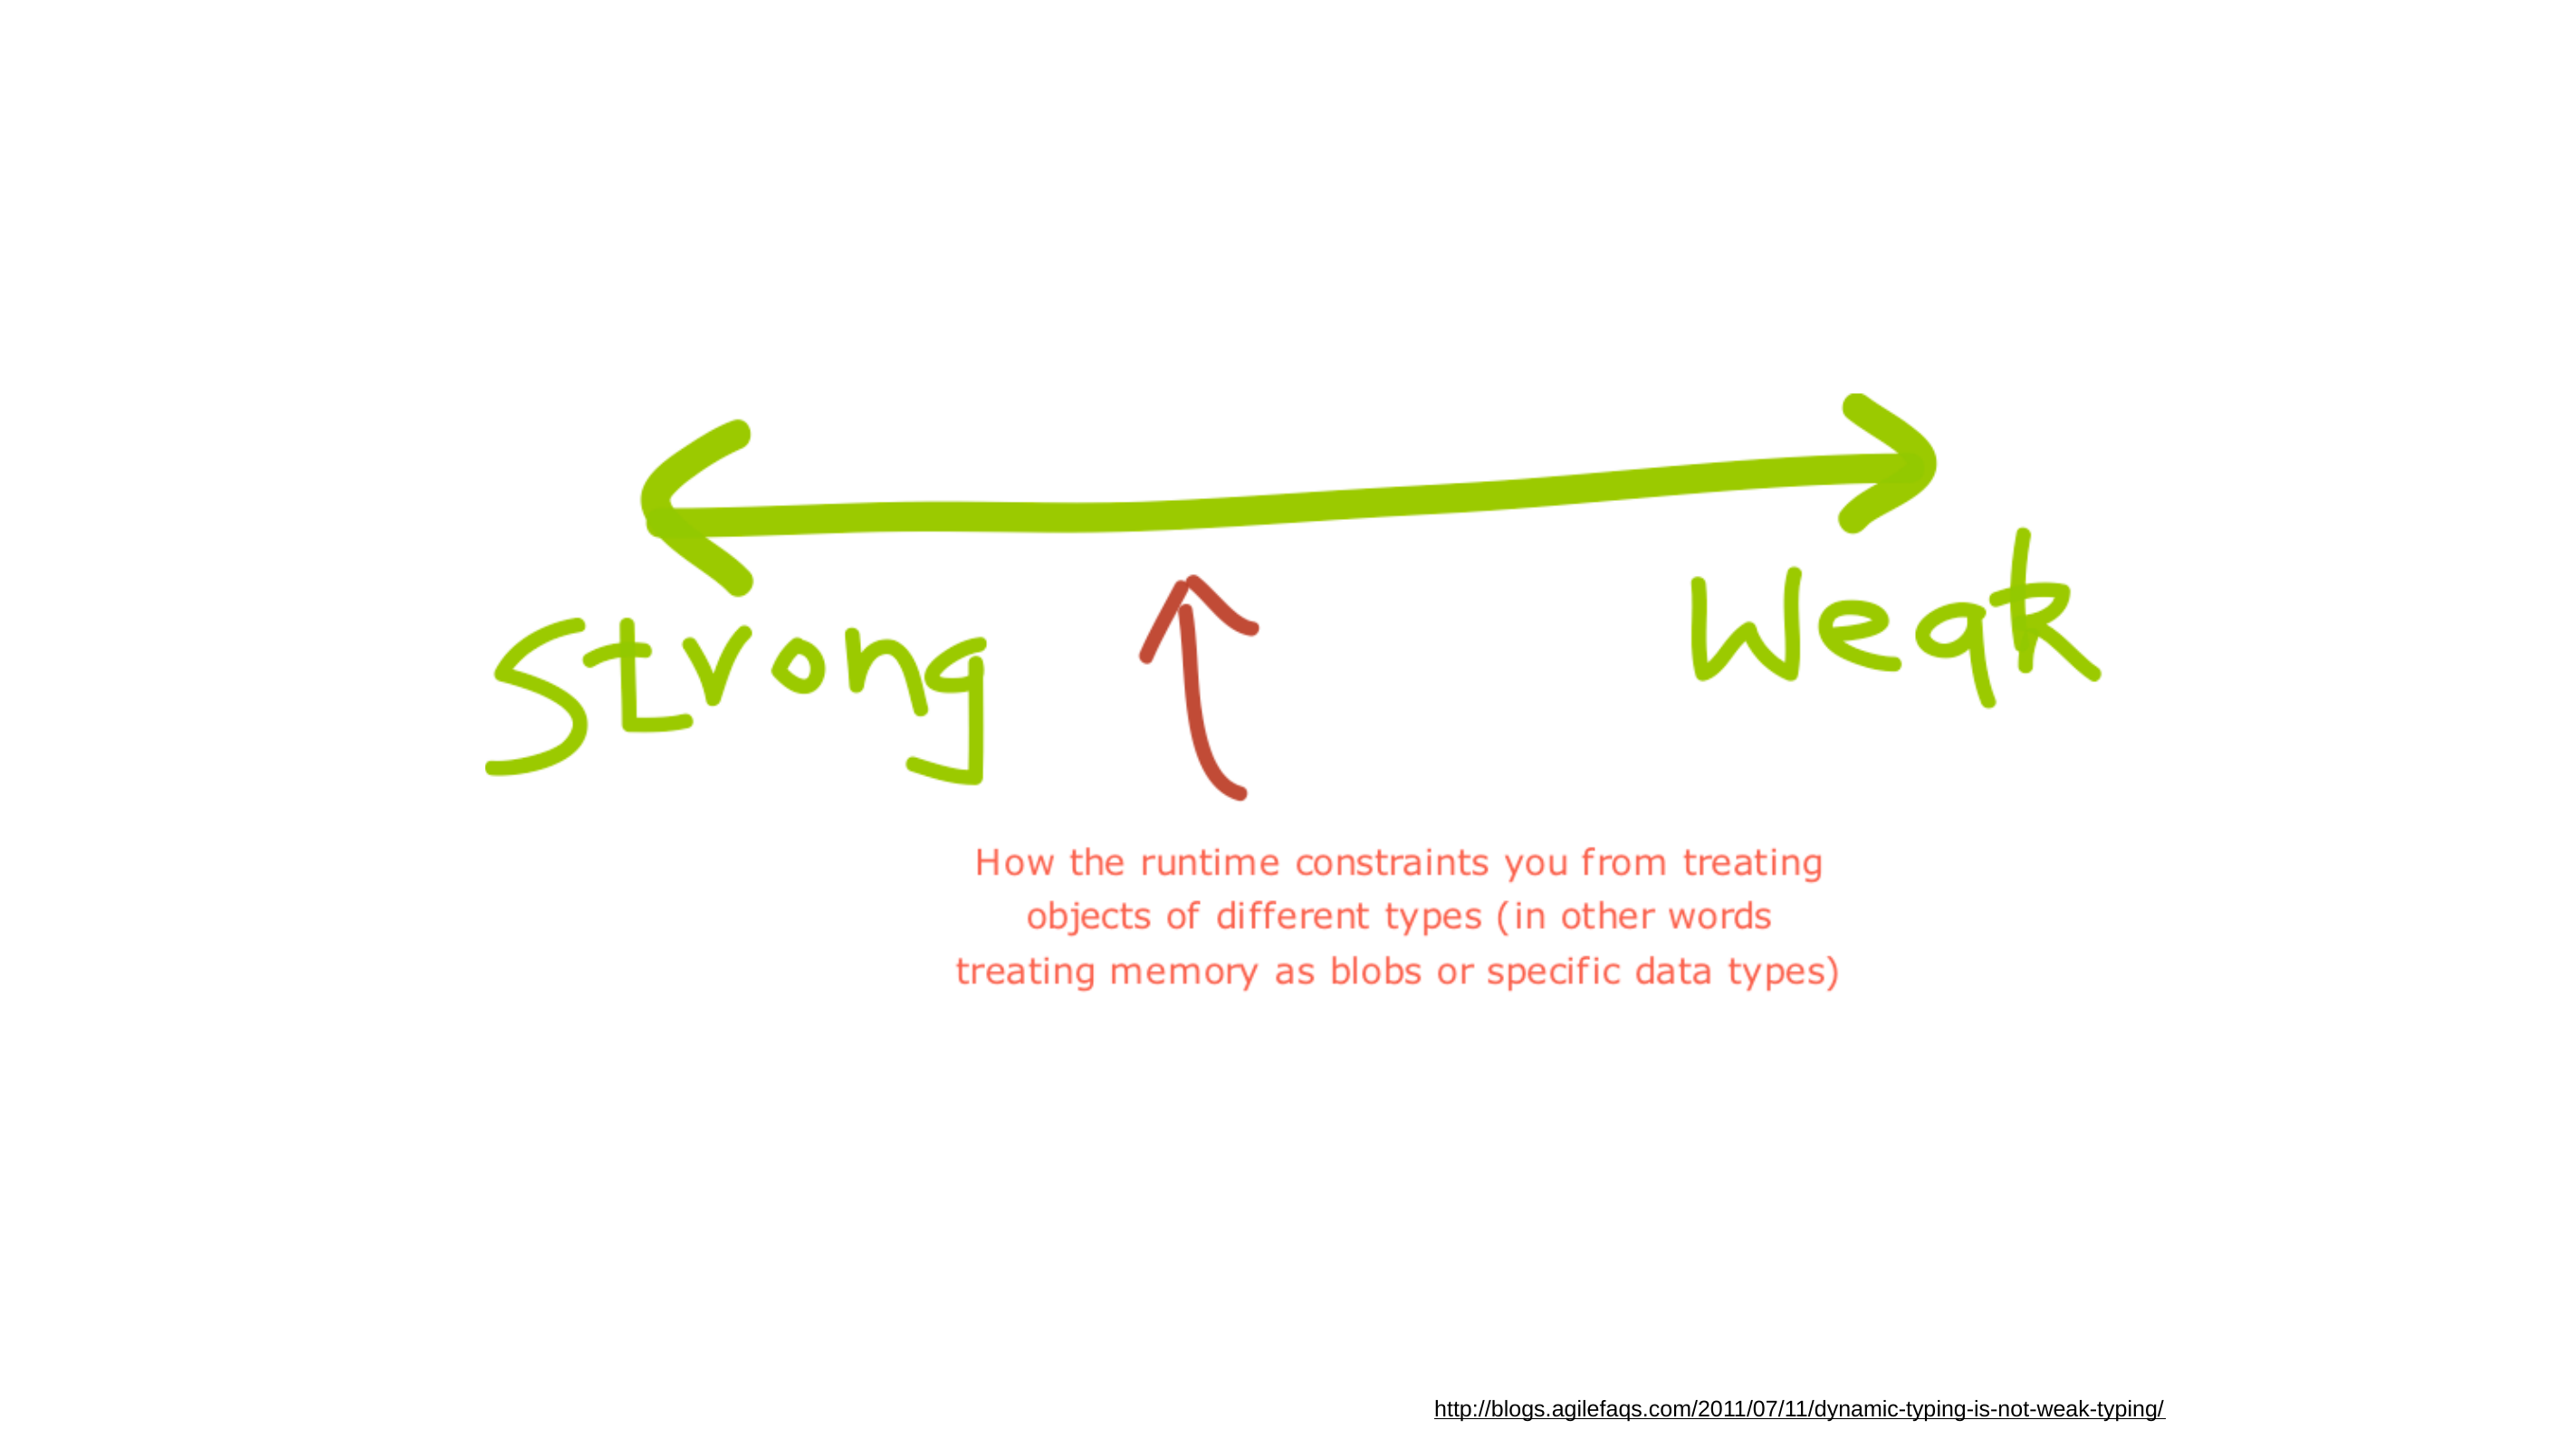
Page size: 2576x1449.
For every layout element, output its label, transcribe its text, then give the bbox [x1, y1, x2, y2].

picture [485, 392, 2113, 1014]
text_box http://blogs.agilefaqs.com/2011/07/11/dynamic-typing-is-not-weak-typing/ [1421, 1387, 2186, 1429]
